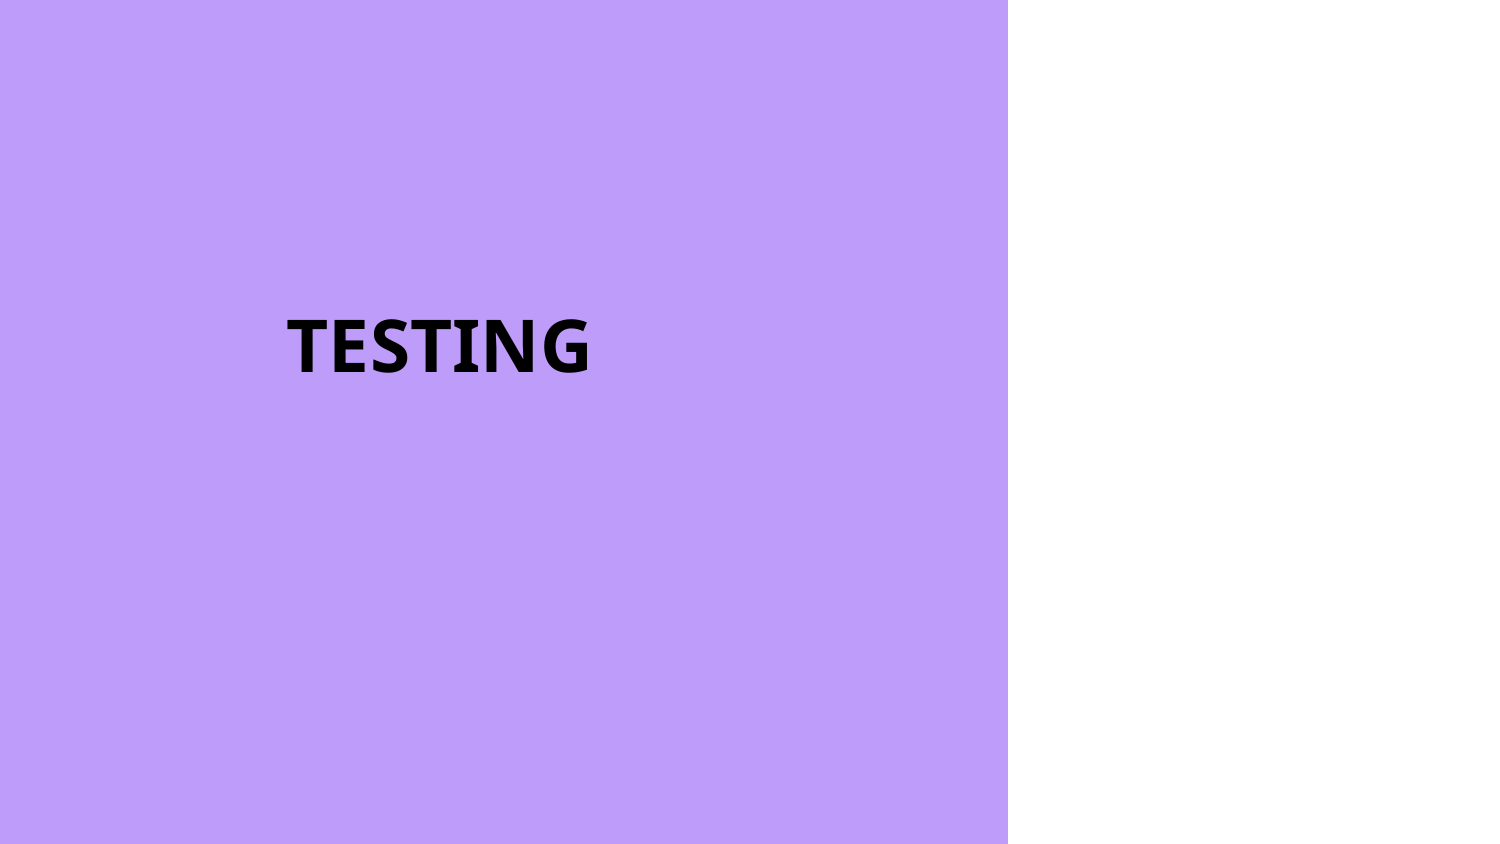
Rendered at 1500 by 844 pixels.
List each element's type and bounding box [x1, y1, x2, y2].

picture [0, 0, 1008, 844]
